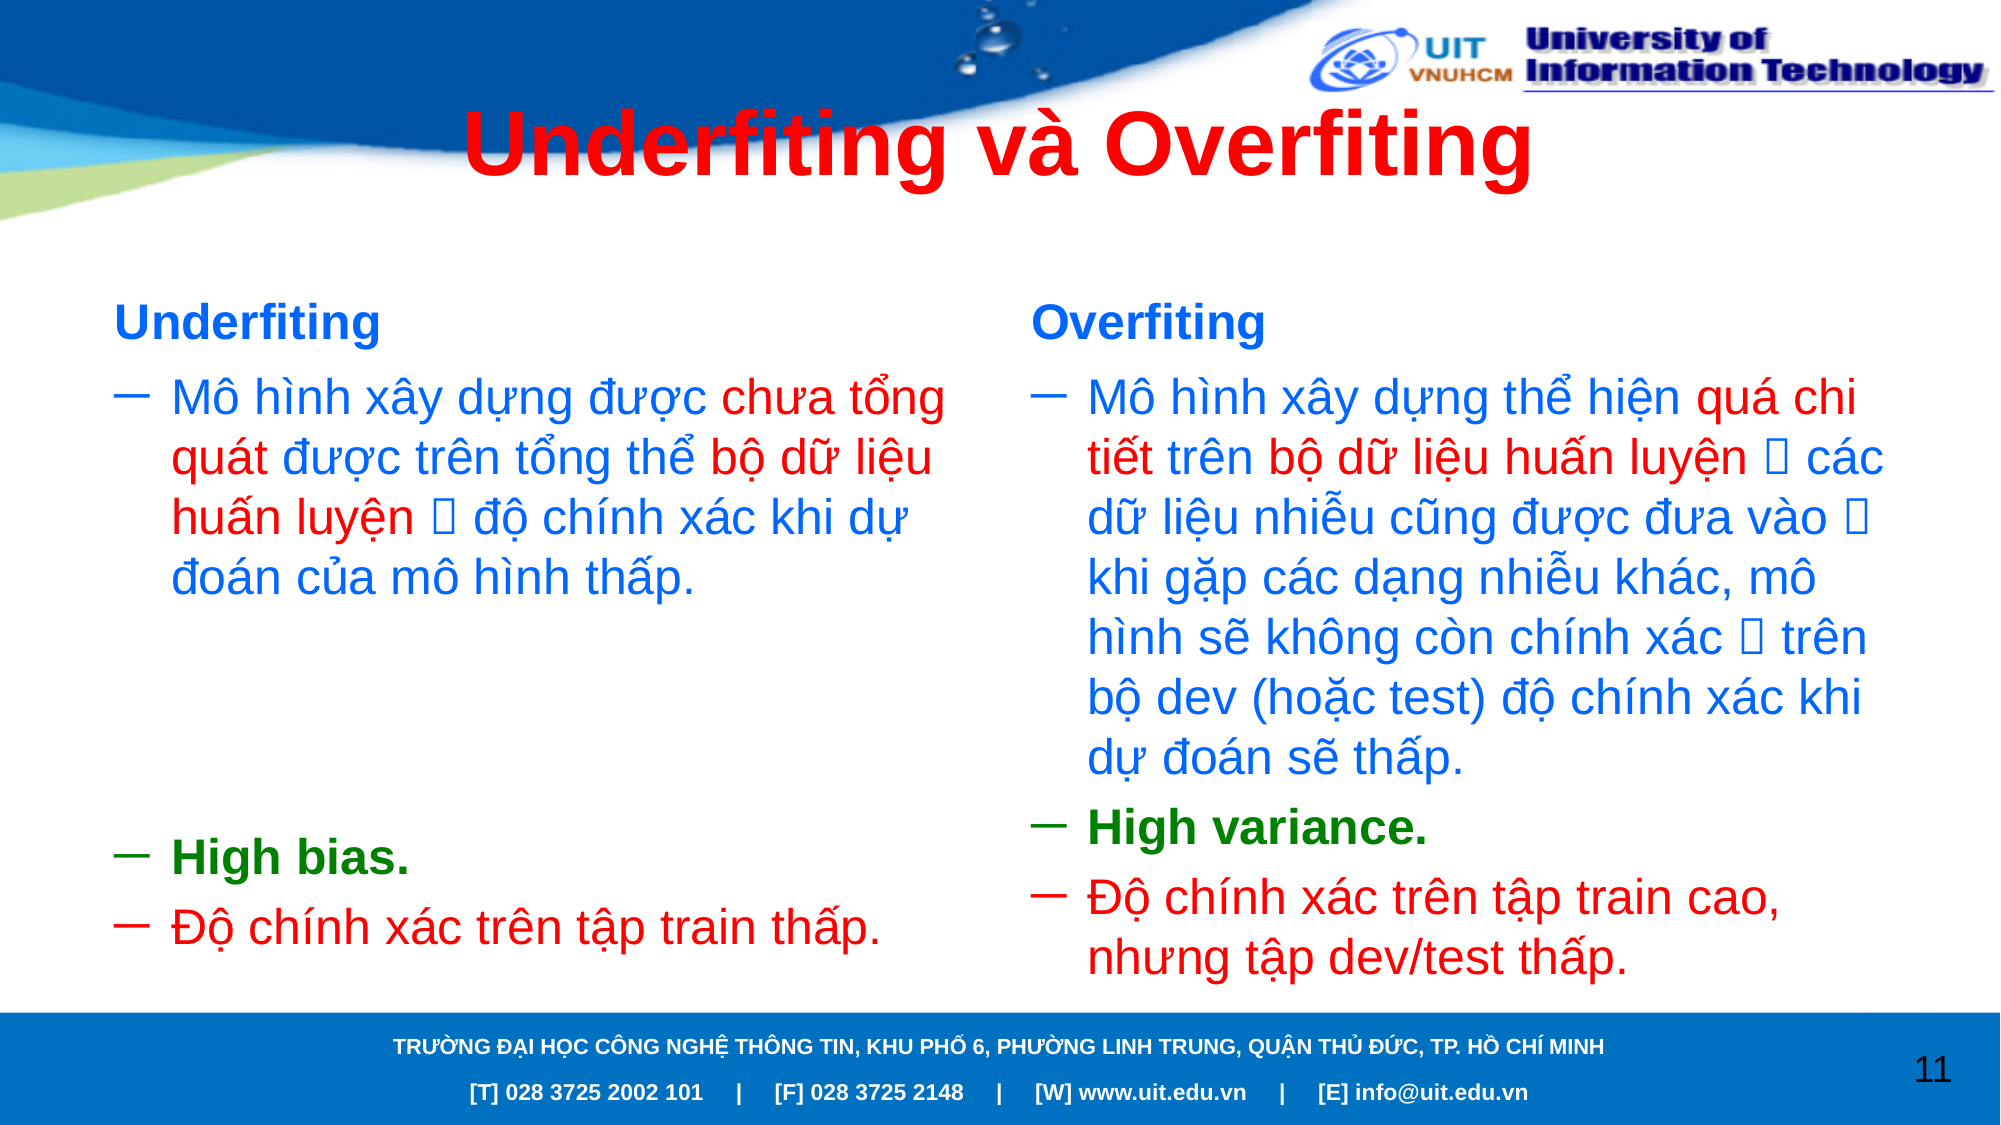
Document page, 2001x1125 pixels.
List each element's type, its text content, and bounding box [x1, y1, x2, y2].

list Underfiting [99, 251, 984, 356]
list Overfiting [1015, 251, 1900, 356]
list Mô hình xây dựng thể hiện quá chi tiết trên bộ dữ liệu huấn luyện  các dữ liệu nhiễu cũng được đưa vào  khi gặp các dạng nhiễu khác, mô hình sẽ không còn chính xác  trên bộ dev (hoặc test) độ chính xác khi dự đoán sẽ thấp. High variance. Độ chính xác trên tập train cao, nhưng tập dev/test thấp. [1015, 356, 1900, 1005]
title Underfiting và Overfiting [99, 45, 1900, 233]
list Mô hình xây dựng được chưa tổng quát được trên tổng thể bộ dữ liệu huấn luyện  độ chính xác khi dự đoán của mô hình thấp. High bias. Độ chính xác trên tập train thấp. [99, 356, 984, 1005]
picture [0, 0, 2001, 1125]
